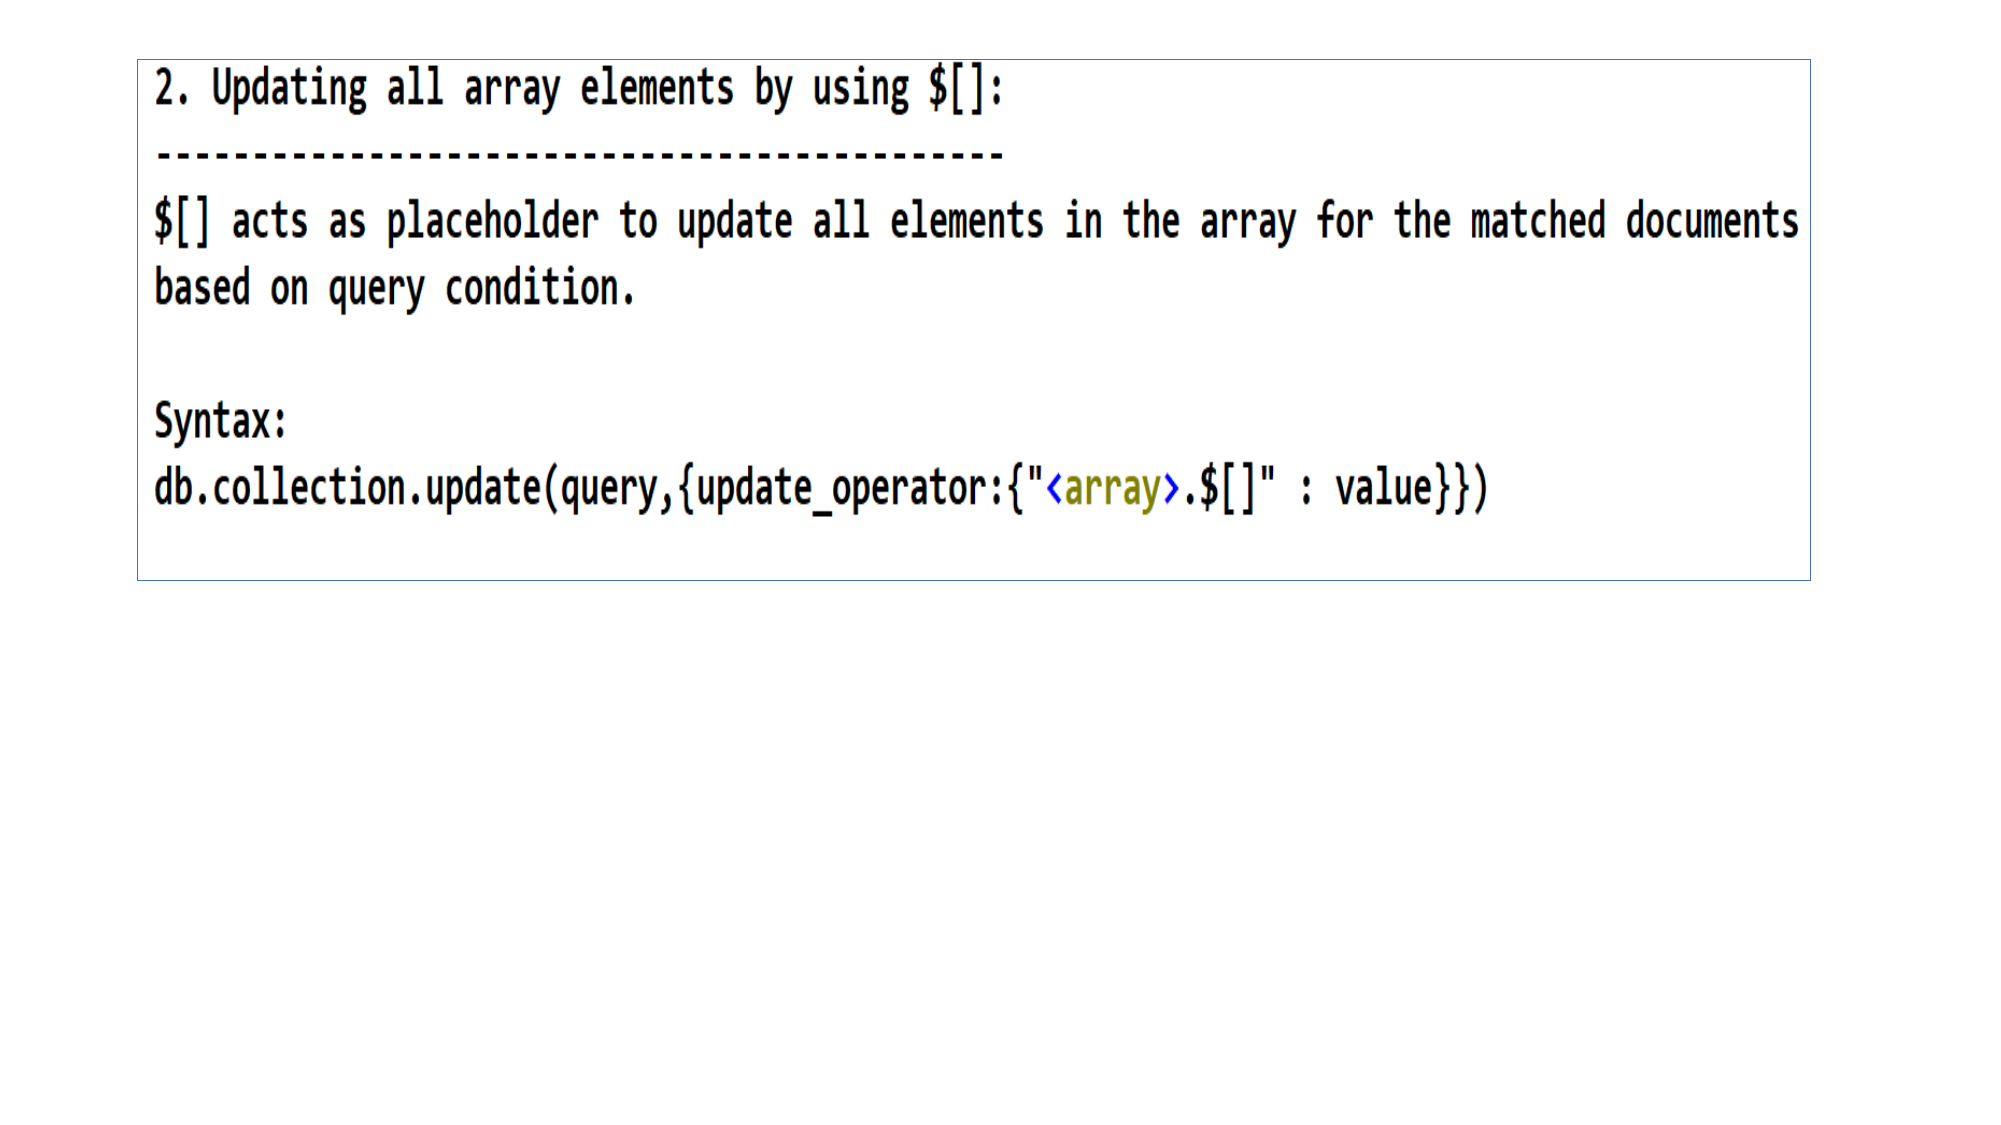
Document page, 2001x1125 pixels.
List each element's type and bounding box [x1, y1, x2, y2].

picture [137, 59, 1811, 581]
